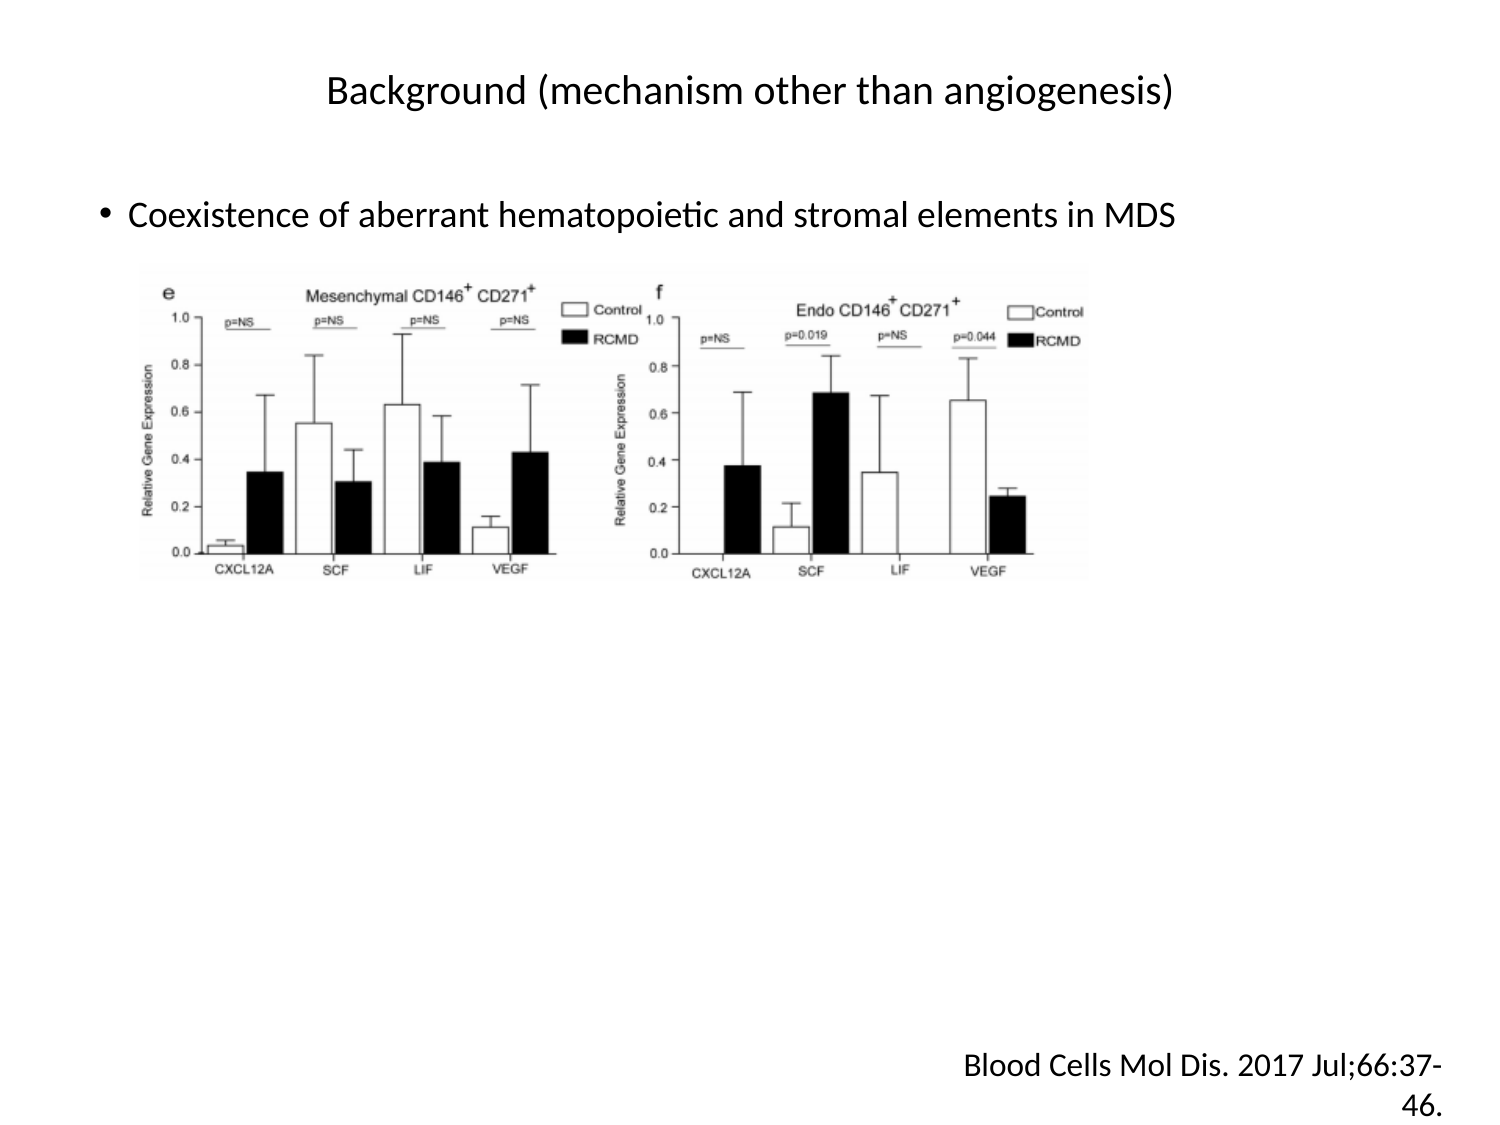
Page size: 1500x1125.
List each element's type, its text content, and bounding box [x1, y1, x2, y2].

text_box Blood Cells Mol Dis. 2017 Jul;66:37-46. [912, 1036, 1459, 1125]
picture [106, 263, 1109, 588]
text_box Background (mechanism other than angiogenesis) [45, 55, 1456, 121]
text_box Coexistence of aberrant hematopoietic and stromal elements in MDS [84, 168, 1419, 243]
